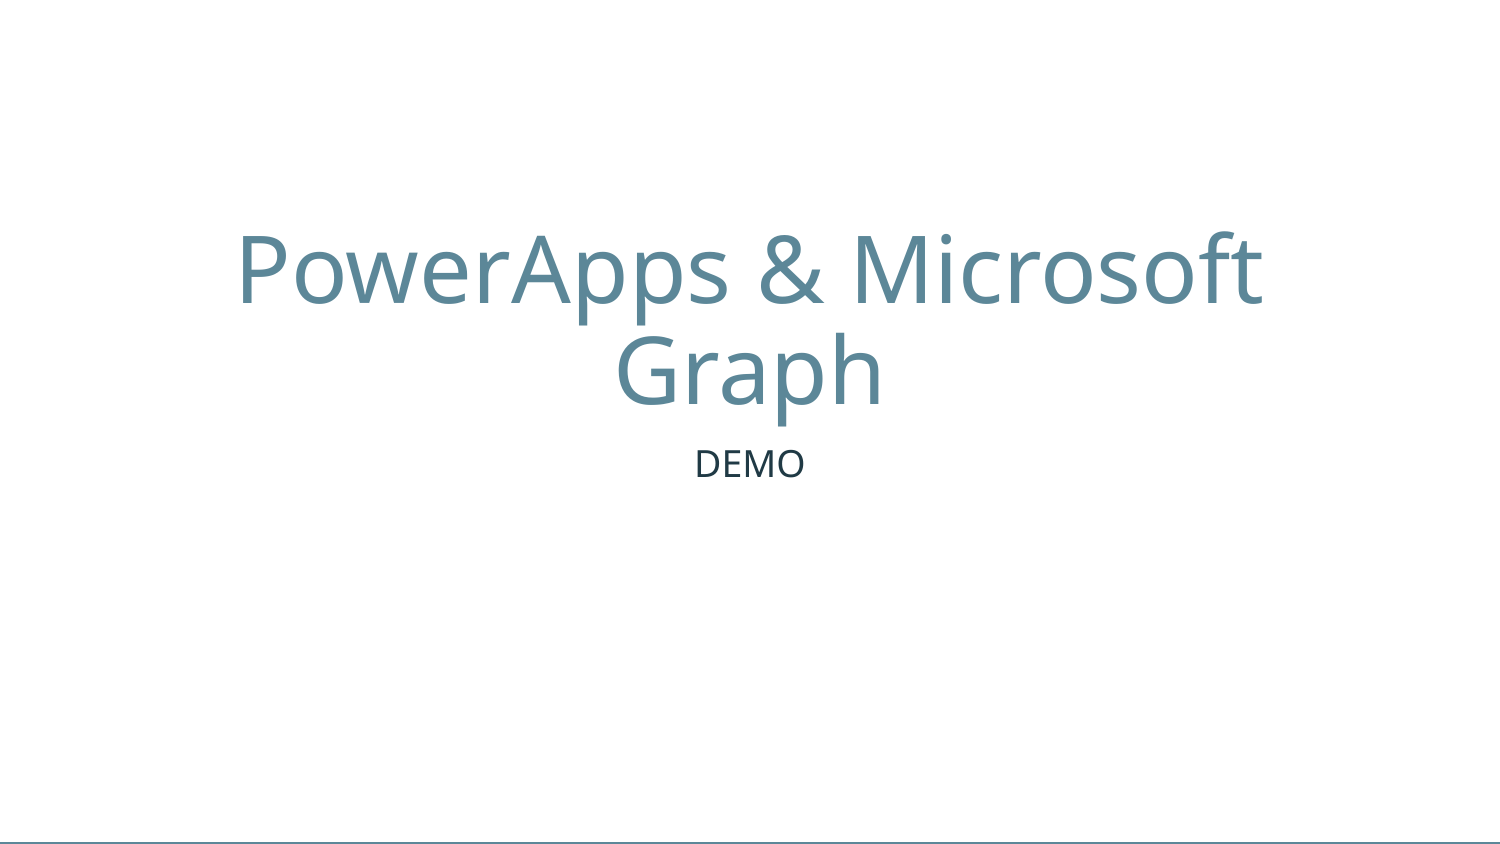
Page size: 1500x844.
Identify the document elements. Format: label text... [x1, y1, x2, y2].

title PowerApps & Microsoft Graph [187, 138, 1313, 432]
subtitle DEMO [187, 432, 1313, 637]
